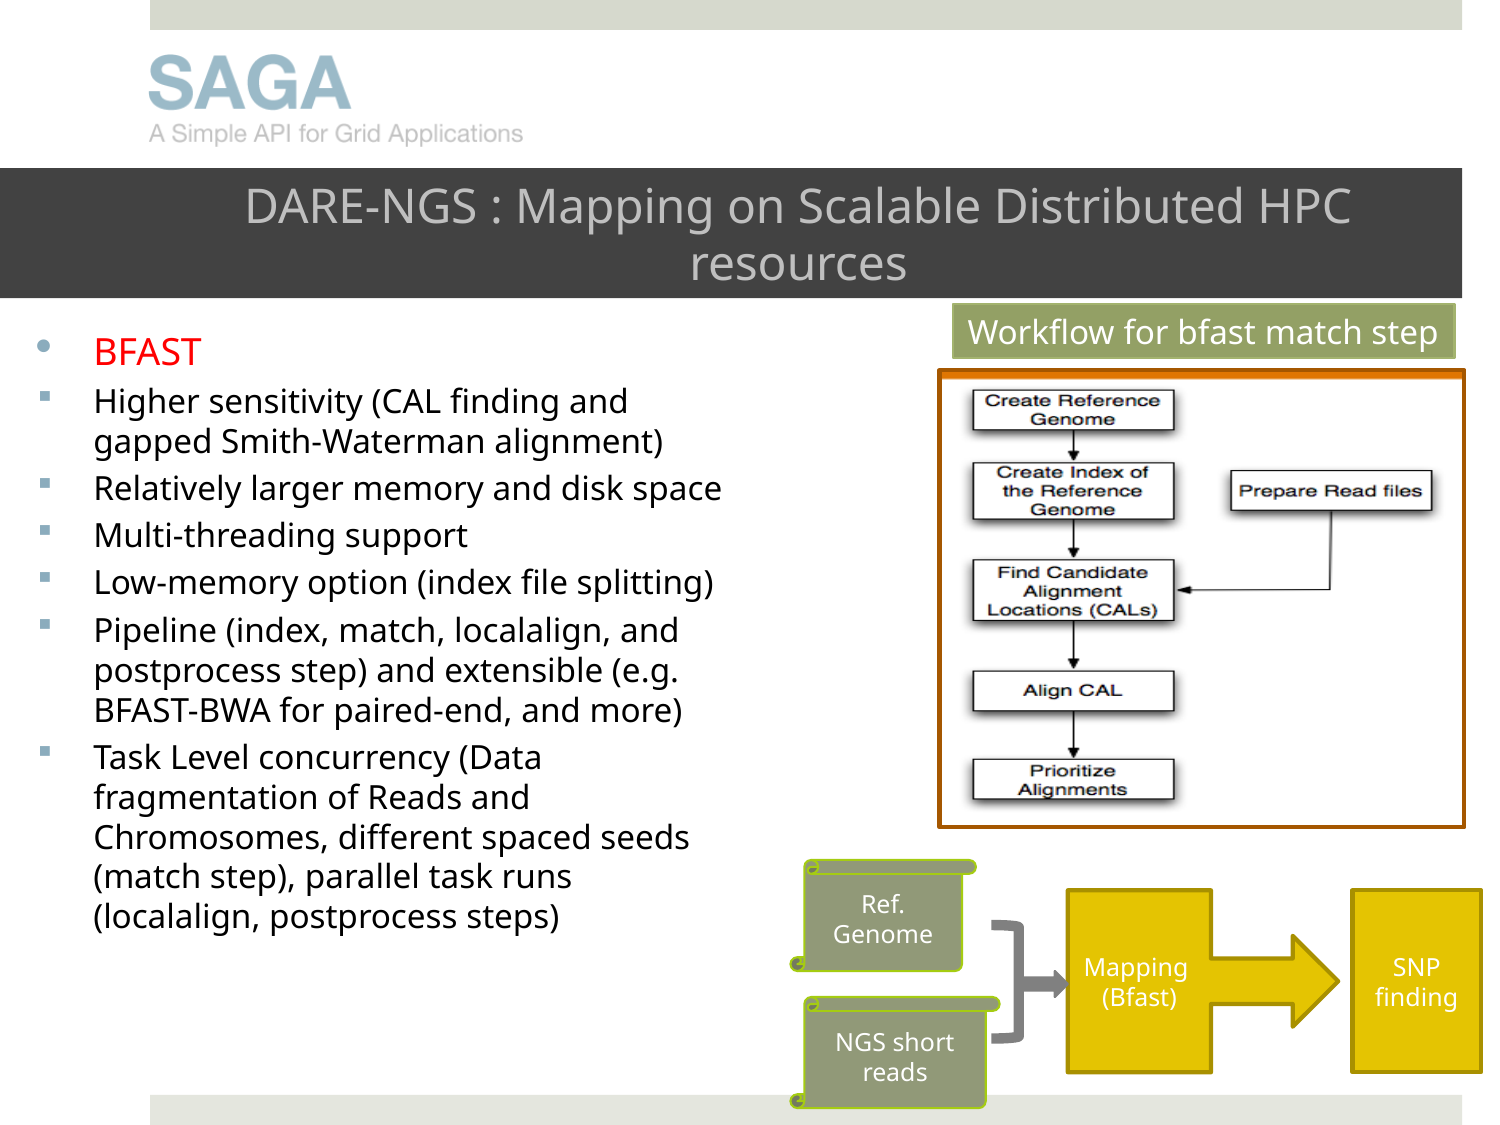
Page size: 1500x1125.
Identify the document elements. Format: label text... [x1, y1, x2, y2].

picture [148, 54, 523, 147]
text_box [789, 859, 1482, 1109]
text_box Workflow for bfast match step [952, 303, 1456, 359]
picture [940, 371, 1463, 826]
title DARE-NGS : Mapping on Scalable Distributed HPC resources [0, 168, 1463, 299]
list BFAST Higher sensitivity (CAL finding and gapped Smith-Waterman alignment) Relatively larger memory and disk space Multi-threading support Low-memory option (index file splitting) Pipeline (index, match, localalign, and postprocess step) and extensible (e.g. BFAST-BWA for paired-end, and more) Task Level concurrency (Data fragmentation of Reads and Chromosomes, different spaced seeds (match step), parallel task runs (localalign, postprocess steps) [20, 318, 761, 999]
